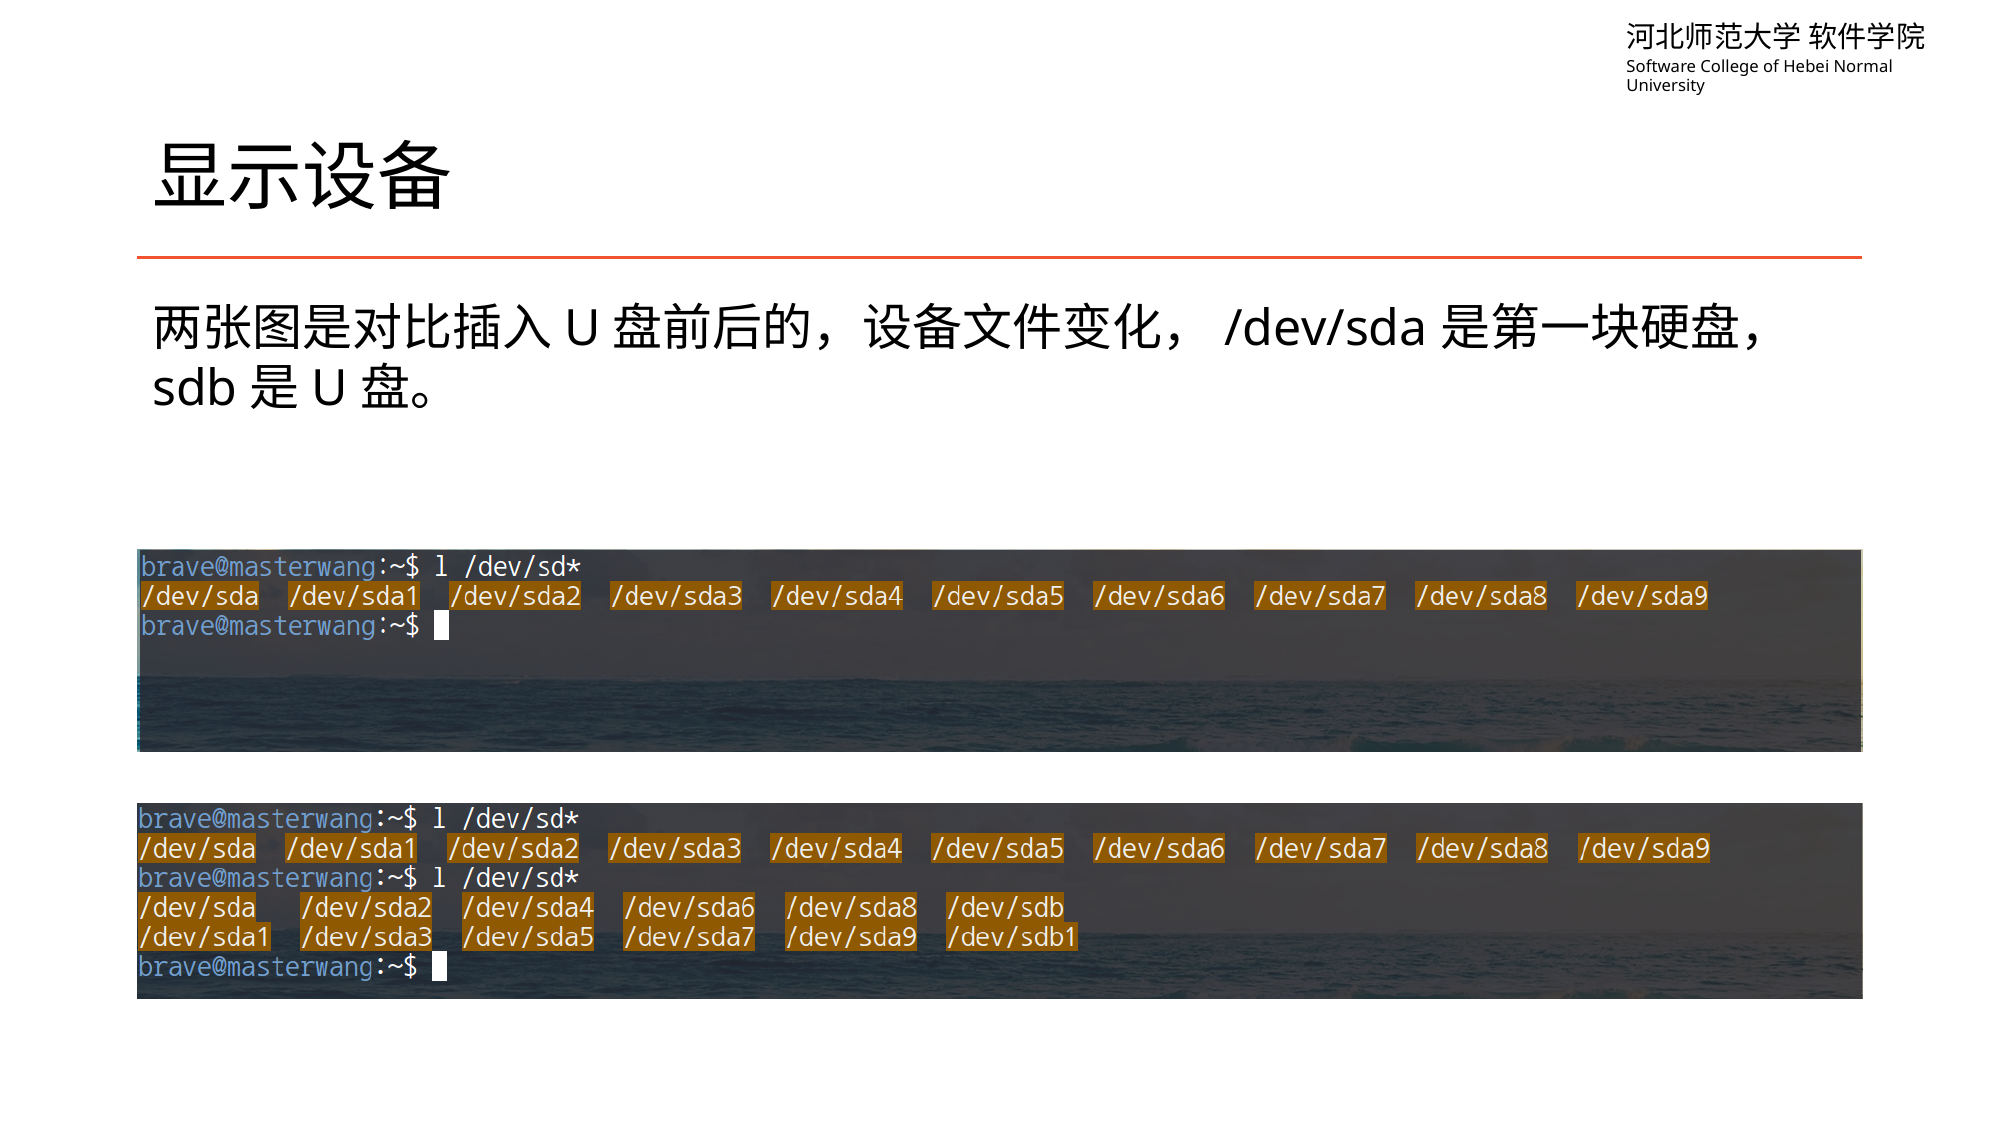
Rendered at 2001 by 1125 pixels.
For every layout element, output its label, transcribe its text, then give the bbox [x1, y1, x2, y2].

text_box 两张图是对比插入U盘前后的，设备文件变化，/dev/sda是第一块硬盘，sdb是U盘。 [137, 288, 1825, 424]
title 显示设备 [137, 120, 1863, 237]
picture [137, 803, 1863, 999]
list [137, 549, 1863, 752]
